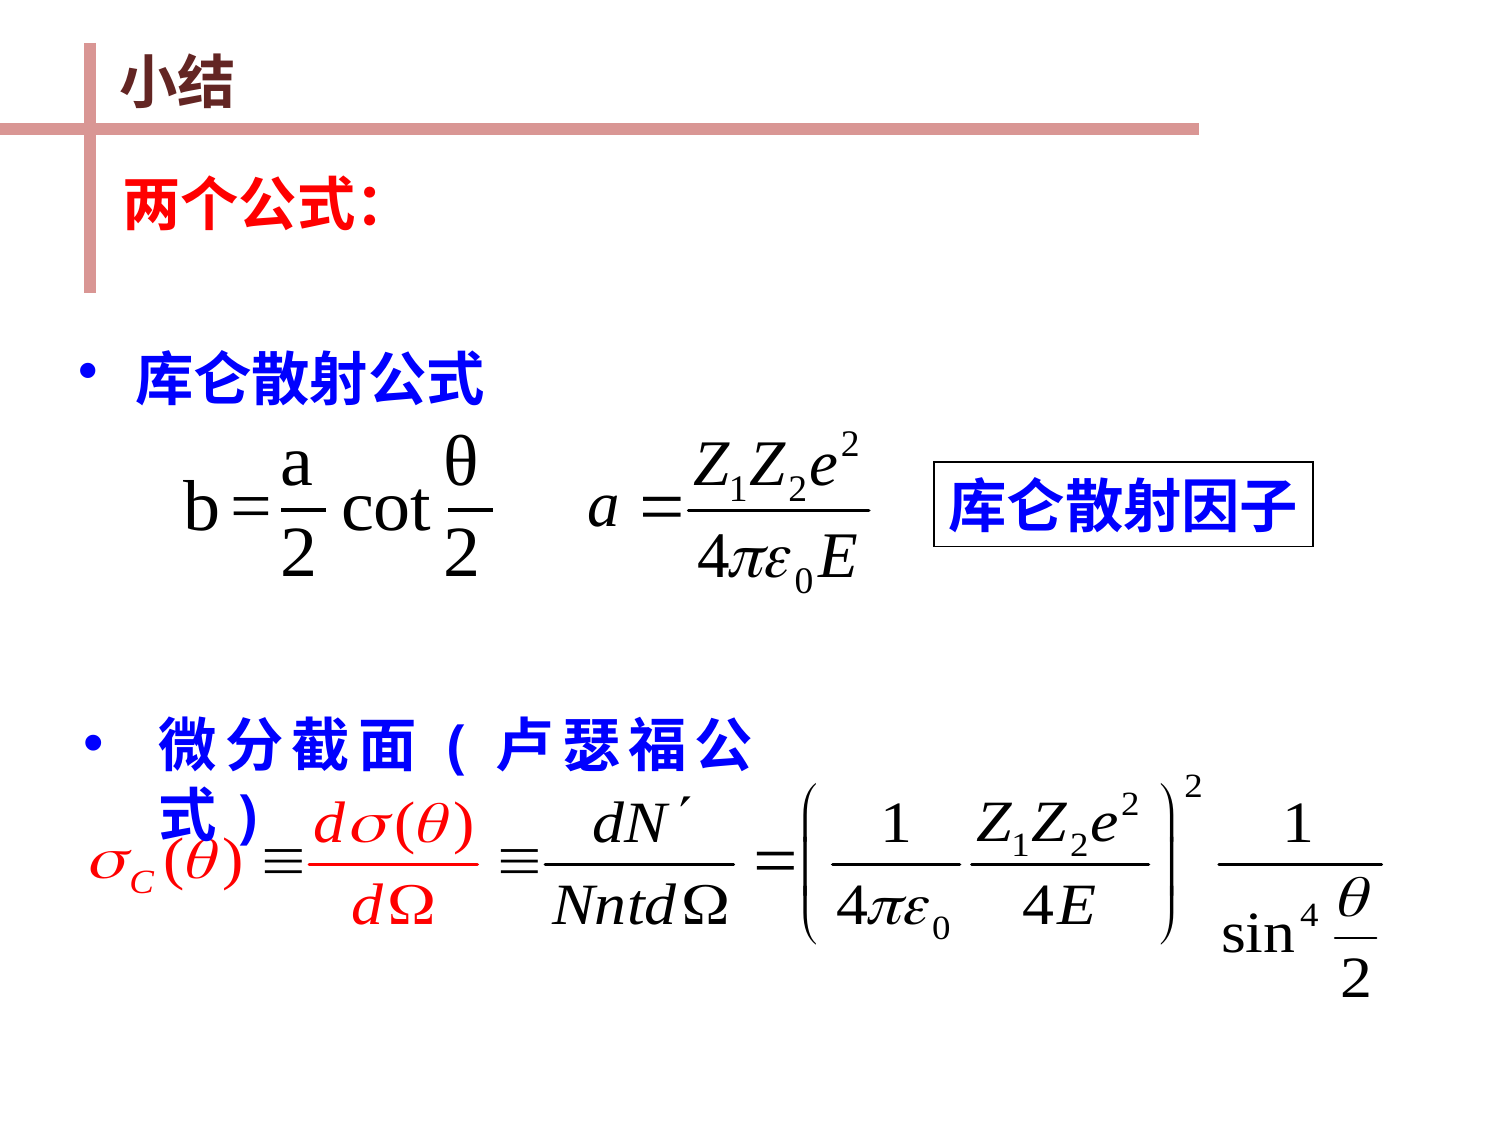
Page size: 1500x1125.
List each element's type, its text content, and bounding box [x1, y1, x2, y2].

text_box 库仑散射公式 [63, 334, 1281, 480]
text_box 库仑散射因子 [933, 461, 1314, 547]
picture [80, 761, 1392, 1010]
picture [577, 412, 882, 608]
text_box 两个公式： [107, 159, 1010, 328]
text_box 微分截面(卢瑟福公式) [69, 700, 768, 786]
text_box 小结 [104, 37, 1341, 123]
